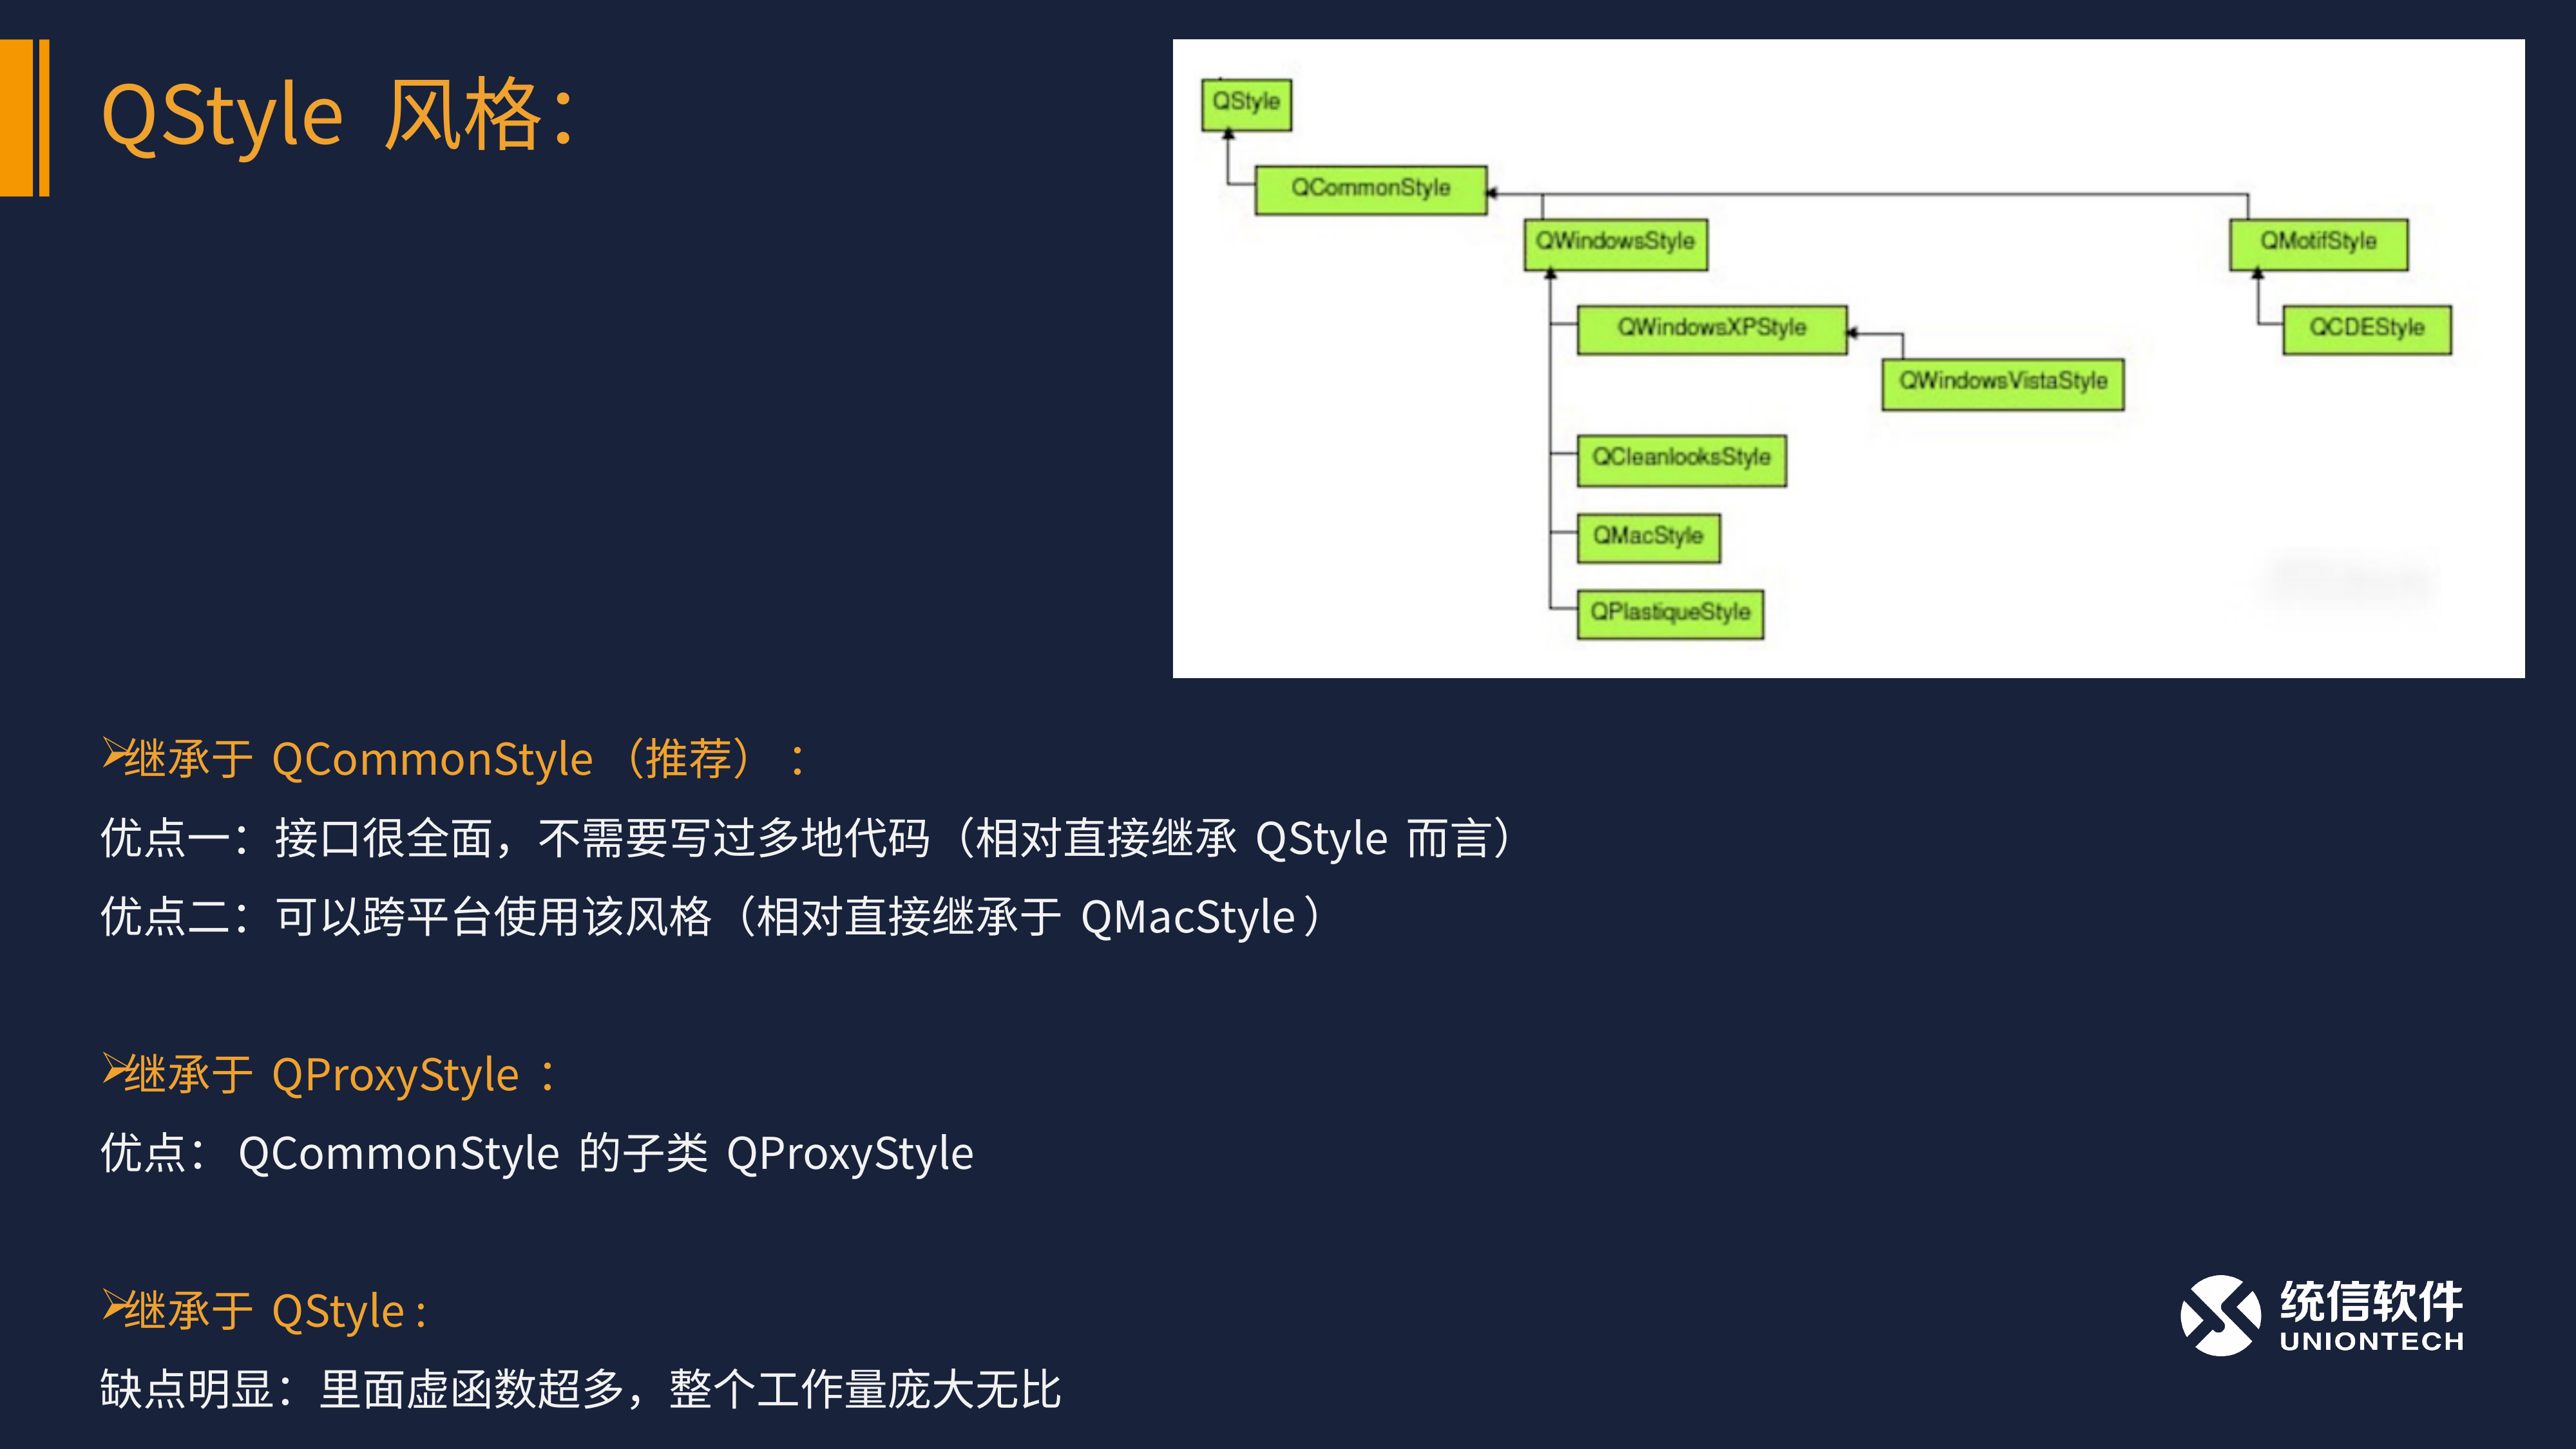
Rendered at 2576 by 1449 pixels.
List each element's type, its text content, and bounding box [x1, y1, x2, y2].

picture [1173, 39, 2525, 678]
title QStyle 风格： [90, 39, 1173, 197]
list 继承于 QCommonStyle（推荐） ： 优点一：接口很全面，不需要写过多地代码（相对直接继承 QStyle 而言） 优点二：可以跨平台使用该风格（相对直接继承于 QMacStyle） 继承于 QProxyStyle ： 优点：QCommonStyle 的子类 QProxyStyle 继承于 QStyle : 缺点明显：里面虚函数超多，整个工作量庞大无比 [90, 700, 2525, 1422]
